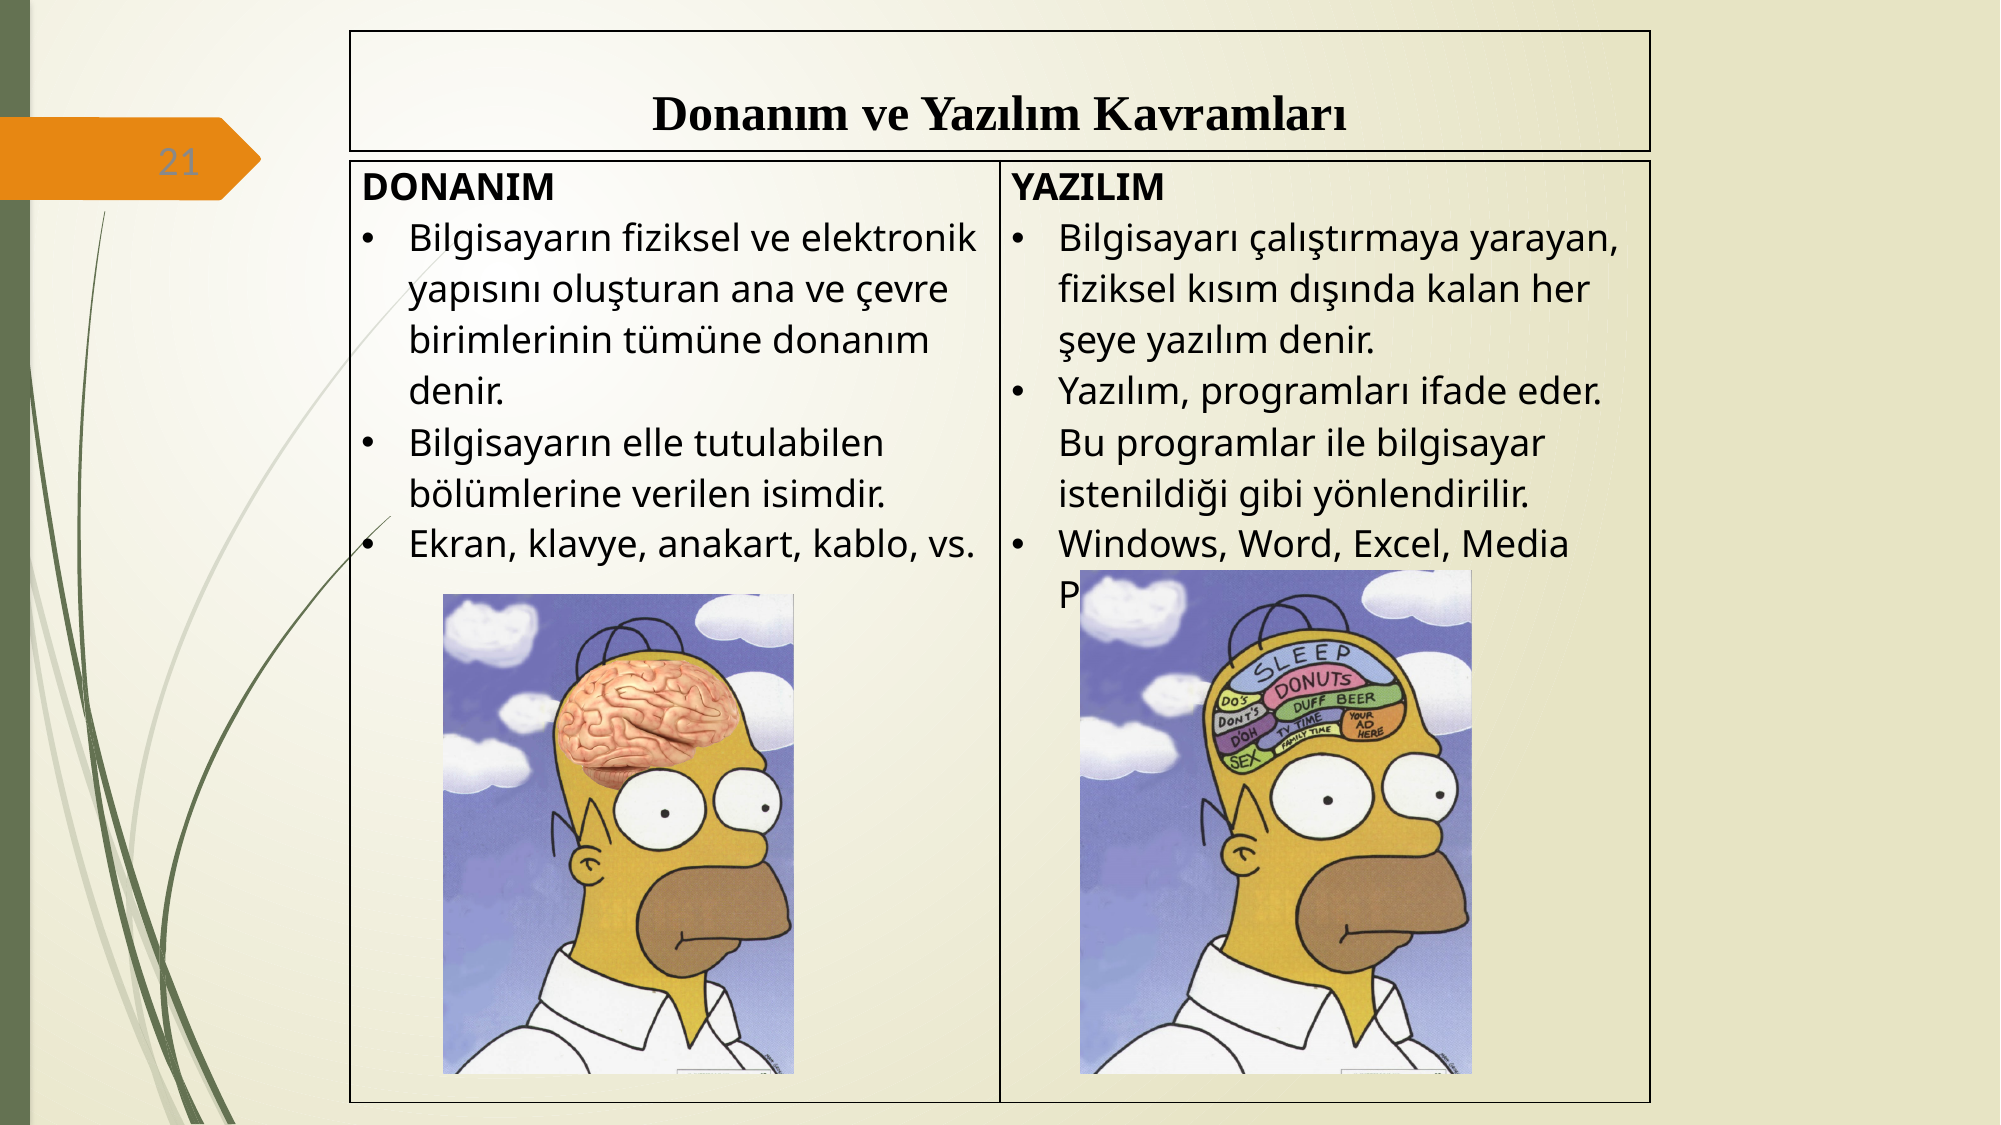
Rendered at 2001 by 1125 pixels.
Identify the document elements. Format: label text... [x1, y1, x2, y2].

table_header Donanım ve Yazılım Kavramları [351, 32, 1649, 150]
picture [1080, 570, 1473, 1074]
slide_number 21 [87, 129, 216, 190]
table_header YAZILIM Bilgisayarı çalıştırmaya yarayan, fiziksel kısım dışında kalan her şeye yazılım denir. Yazılım, programları ifade eder. Bu programlar ile bilgisayar istenildiği gibi yönlendirilir. Windows, Word, Excel, Media Player, vs. [1001, 162, 1649, 1102]
table_header DONANIM Bilgisayarın fiziksel ve elektronik yapısını oluşturan ana ve çevre birimlerinin tümüne donanım denir. Bilgisayarın elle tutulabilen bölümlerine verilen isimdir. Ekran, klavye, anakart, kablo, vs. [351, 162, 999, 1102]
picture [443, 594, 794, 1074]
